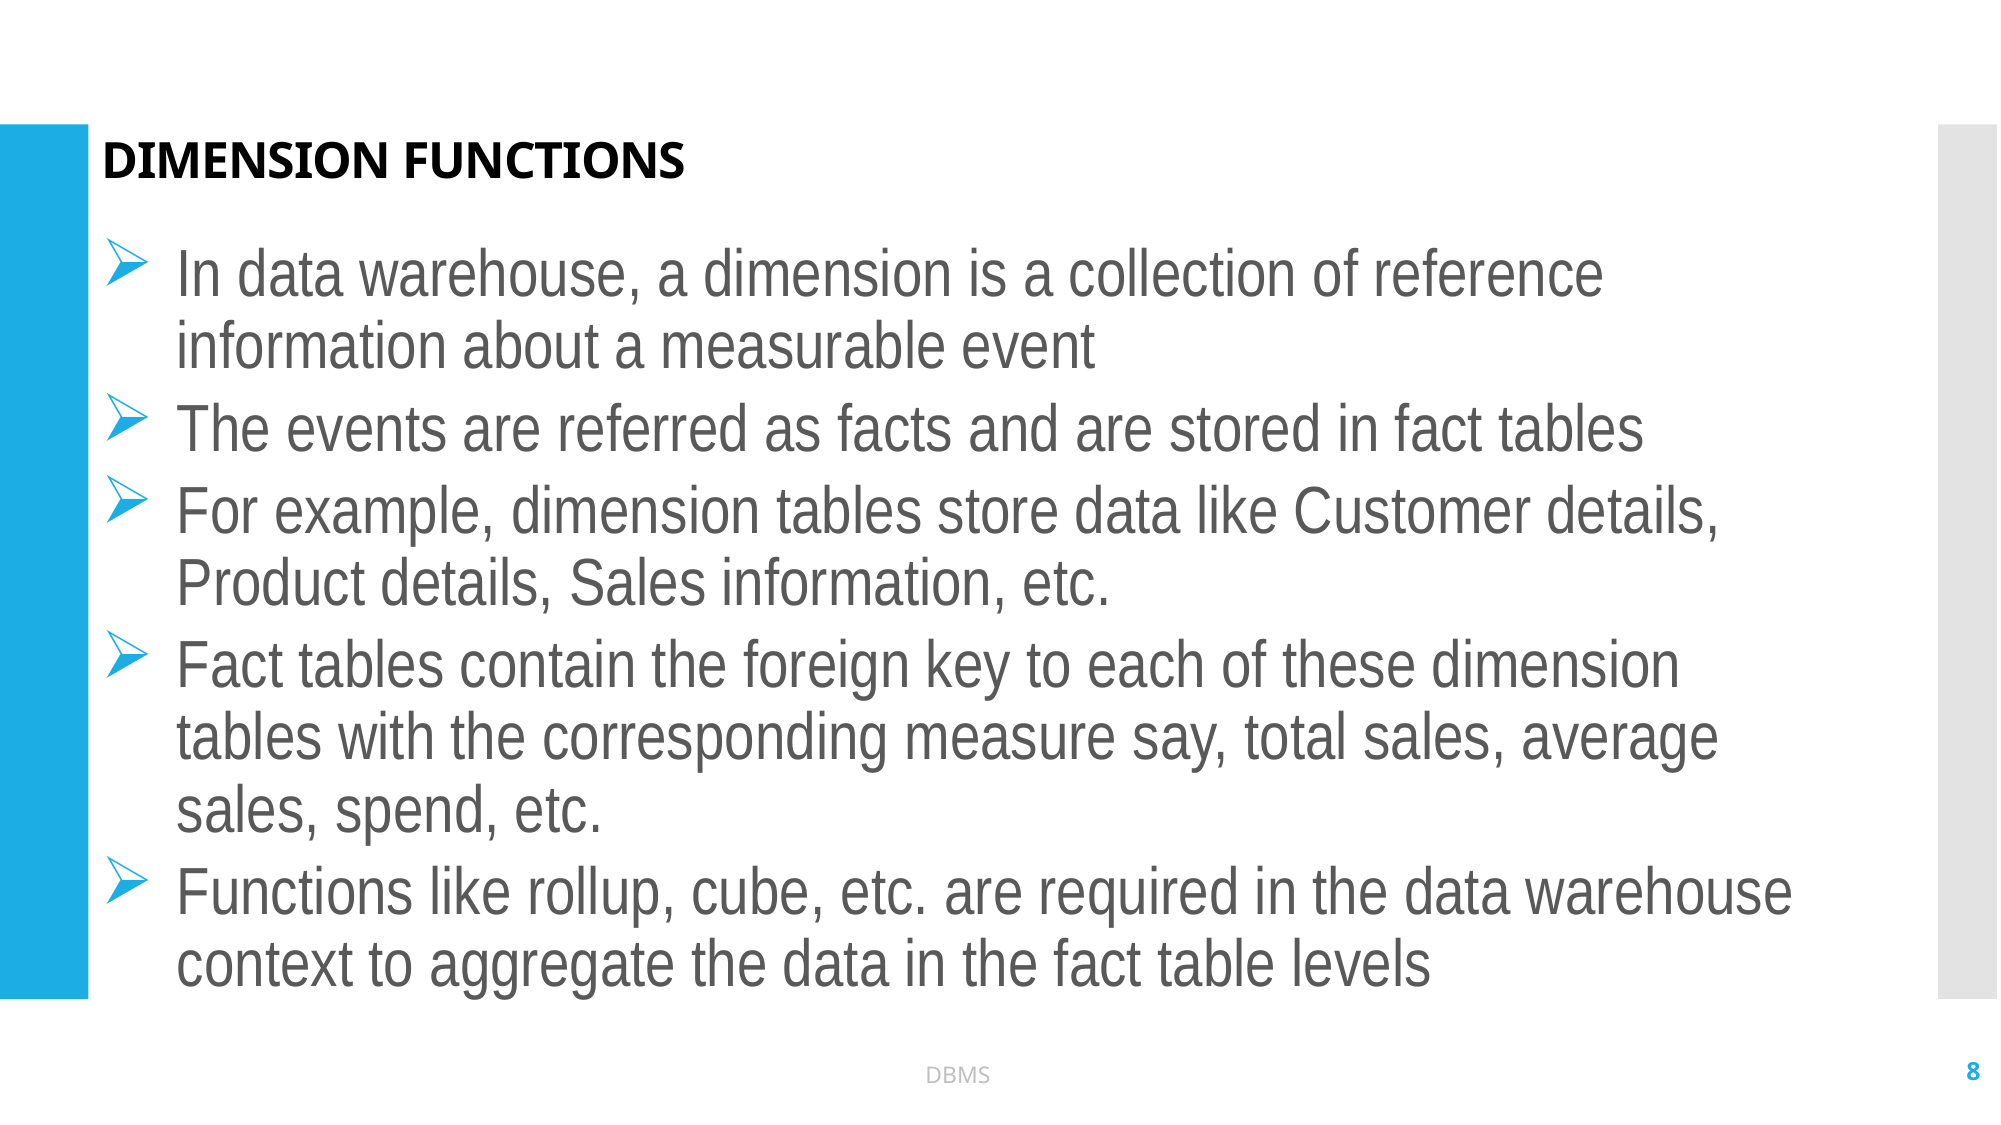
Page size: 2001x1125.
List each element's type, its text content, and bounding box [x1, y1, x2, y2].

footer DBMS [473, 1046, 1443, 1107]
slide_number 8 [1744, 1042, 1996, 1103]
list In data warehouse, a dimension is a collection of reference information about a measurable event The events are referred as facts and are stored in fact tables For example, dimension tables store data like Customer details, Product details, Sales information, etc. Fact tables contain the foreign key to each of these dimension tables with the corresponding measure say, total sales, average sales, spend, etc. Functions like rollup, cube, etc. are required in the data warehouse context to aggregate the data in the fact table levels [86, 231, 1830, 1036]
title DIMENSION FUNCTIONS [86, 128, 1653, 189]
